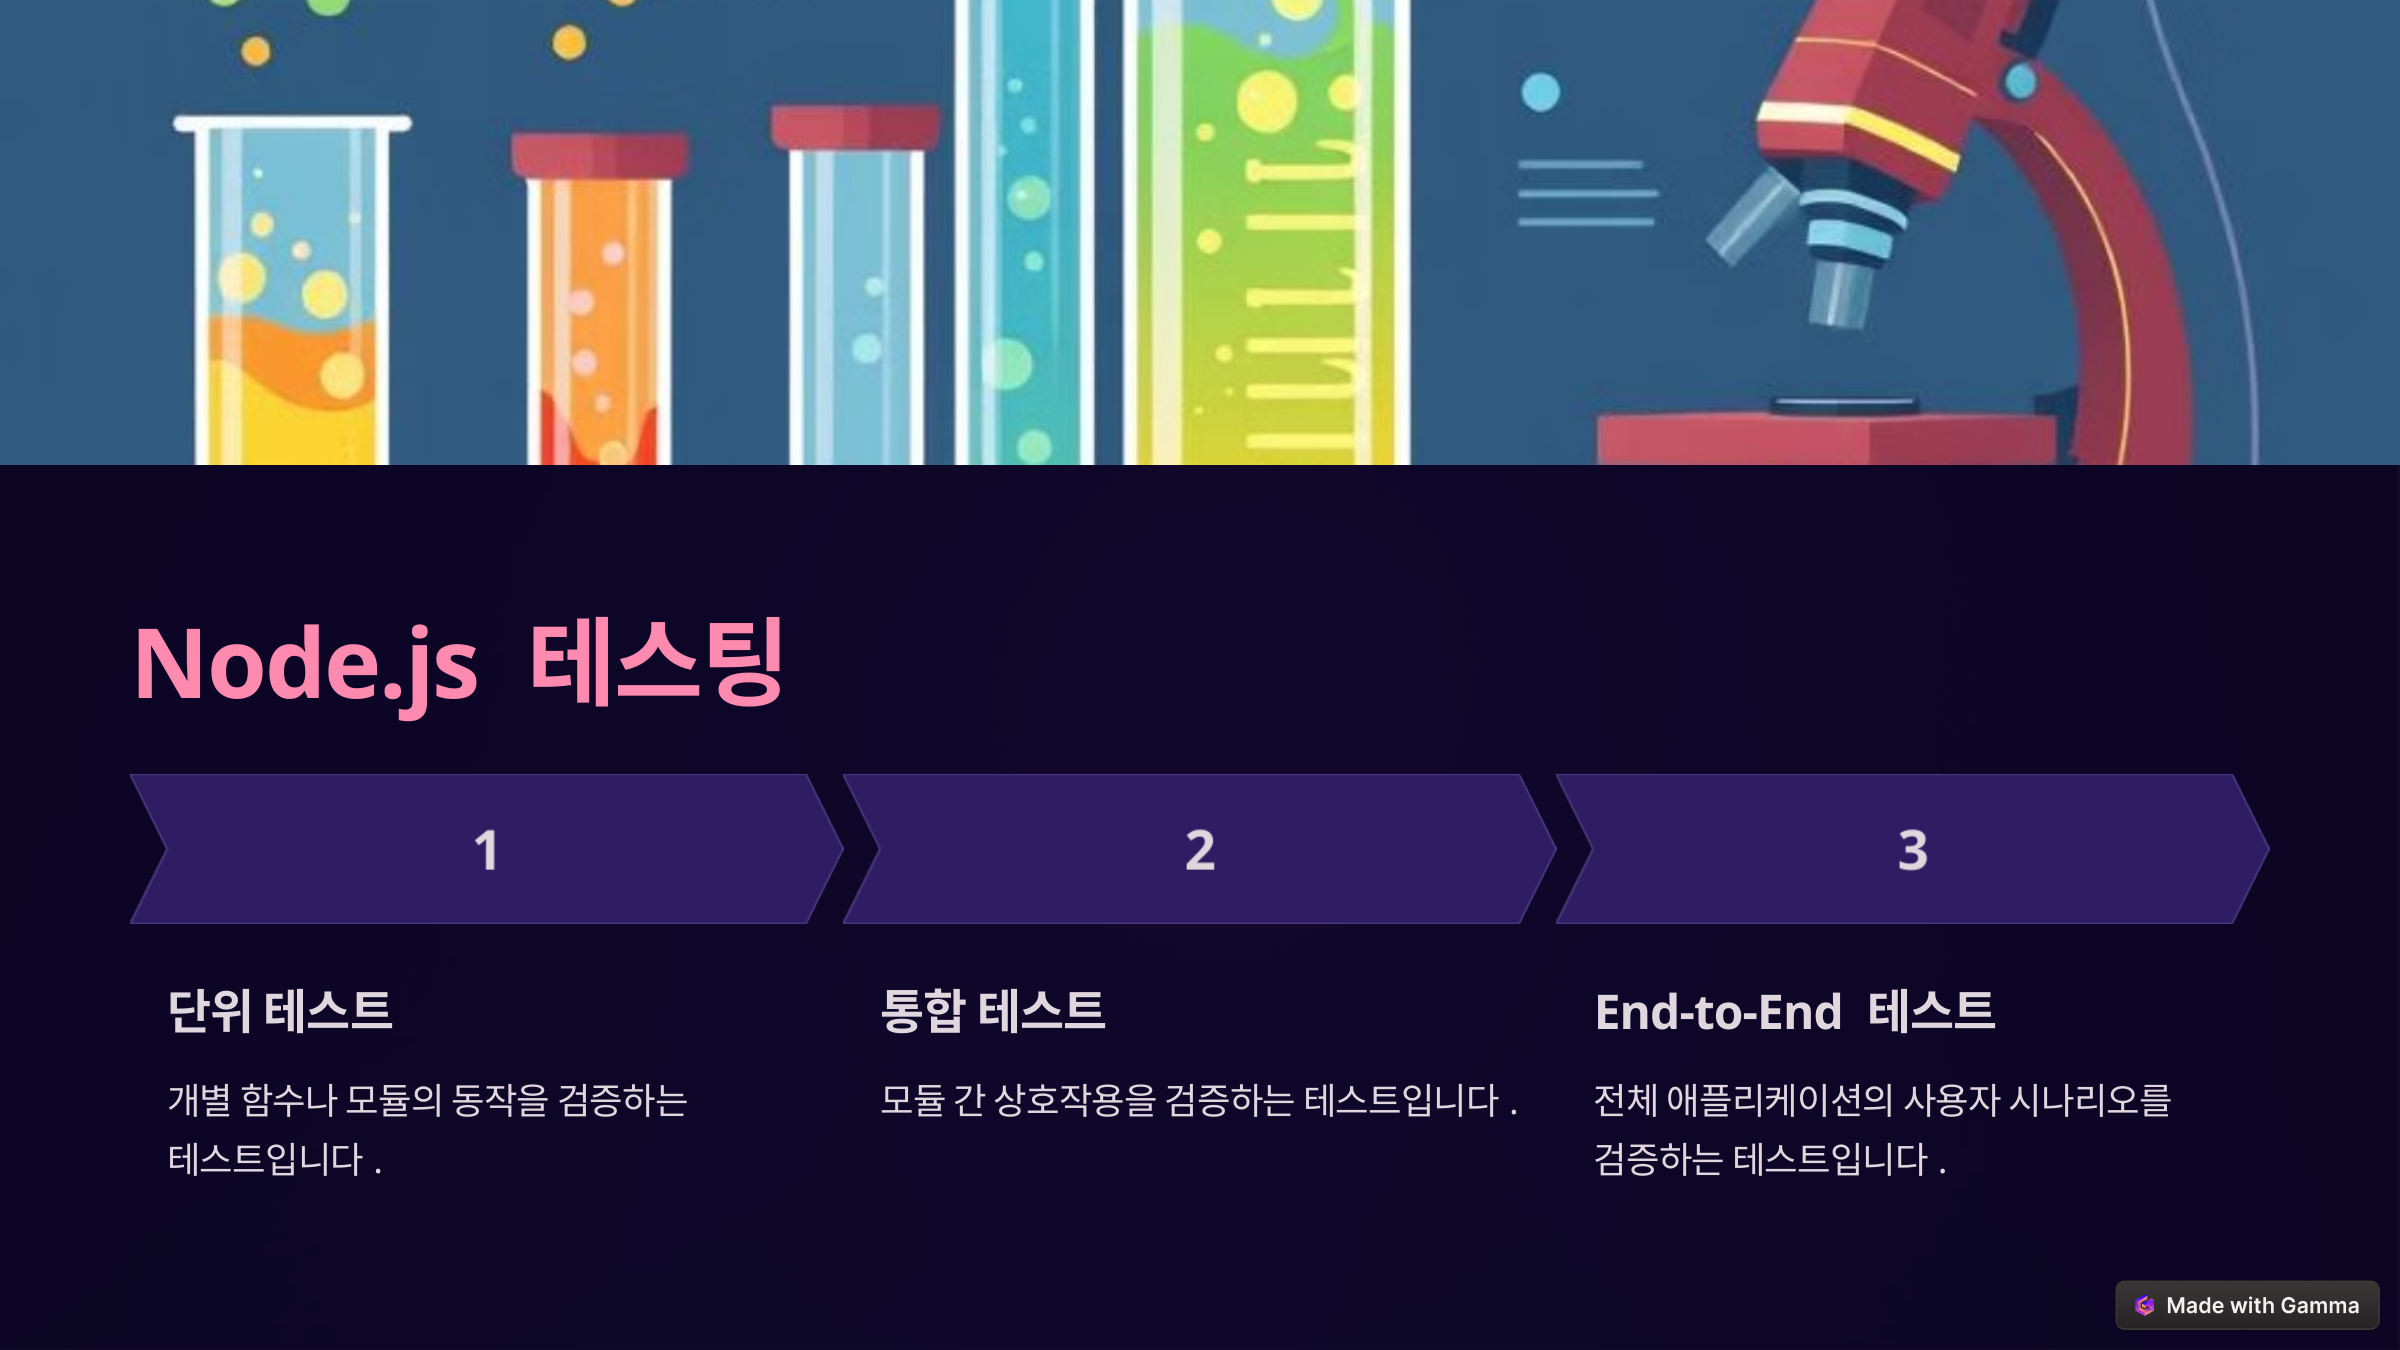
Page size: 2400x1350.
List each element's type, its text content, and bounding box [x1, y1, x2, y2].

text_box 단위 테스트 [167, 978, 656, 1040]
text_box 전체 애플리케이션의 사용자 시나리오를 검증하는 테스트입니다. [1593, 1062, 2233, 1182]
text_box 개별 함수나 모듈의 동작을 검증하는 테스트입니다. [167, 1062, 807, 1182]
text_box End-to-End 테스트 [1593, 978, 2083, 1040]
text_box 통합 테스트 [880, 978, 1369, 1040]
text_box Node.js 테스팅 [130, 596, 1107, 719]
picture [130, 774, 2270, 924]
picture [2106, 1271, 2389, 1339]
text_box 모듈 간 상호작용을 검증하는 테스트입니다. [880, 1062, 1520, 1182]
picture [0, 0, 2400, 466]
